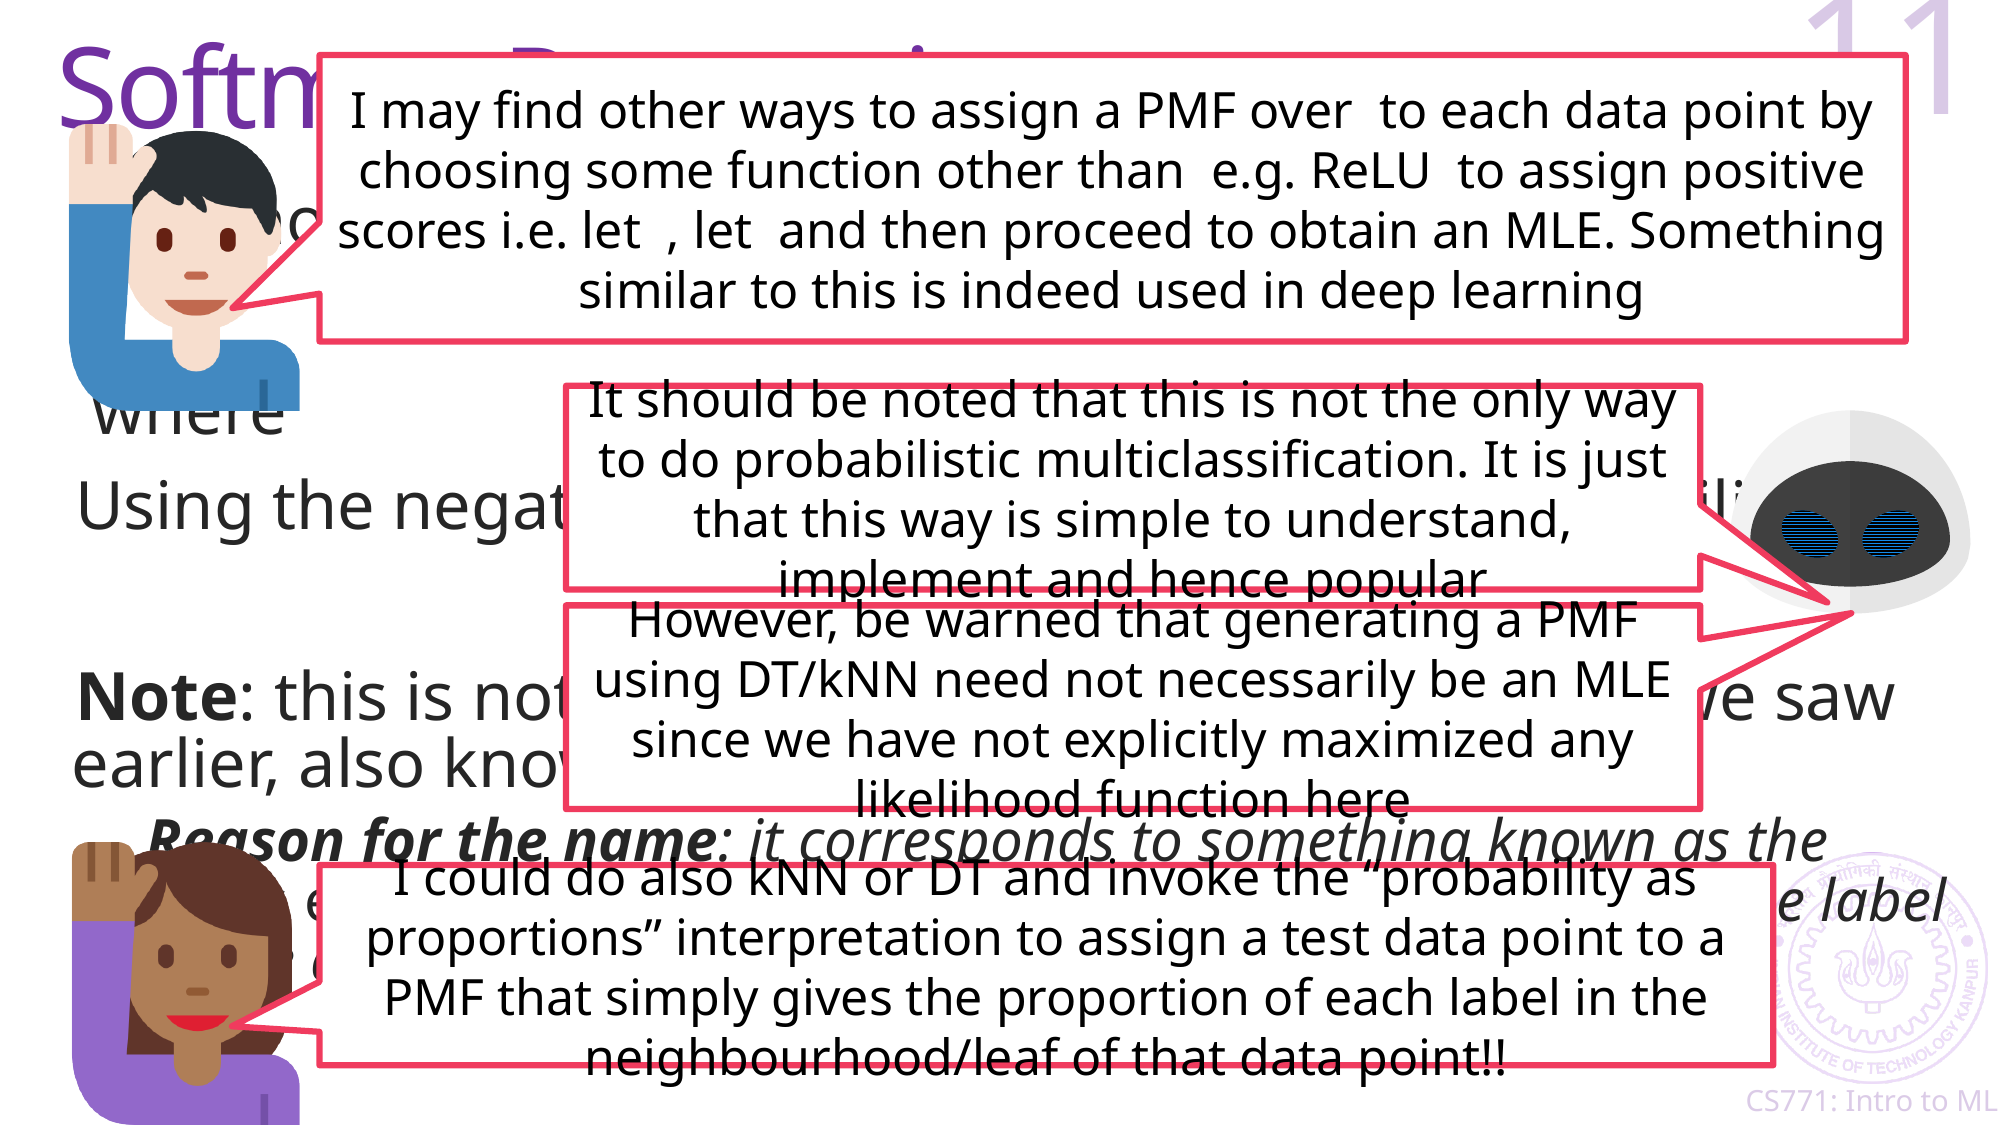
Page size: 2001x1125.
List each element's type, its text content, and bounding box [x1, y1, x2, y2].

text_box However, be warned that generating a PMF using DT/kNN need not necessarily be an MLE since we have not explicitly maximized any likelihood function here [564, 604, 1852, 811]
text_box I could do also kNN or DT and invoke the “probability as proportions” interpretation to assign a test data point to a PMF that simply gives the proportion of each label in the neighbourhood/leaf of that data point!! [327, 863, 1775, 1067]
text_box It should be noted that this is not the only way to do probabilistic multiclassification. It is just that this way is simple to understand, implement and hence popular [565, 384, 1729, 591]
title Softmax Regression [41, 5, 1945, 124]
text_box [1729, 410, 1971, 614]
picture [40, 124, 327, 411]
slide_number 11 [1520, 6, 2000, 183]
picture [43, 842, 327, 1125]
